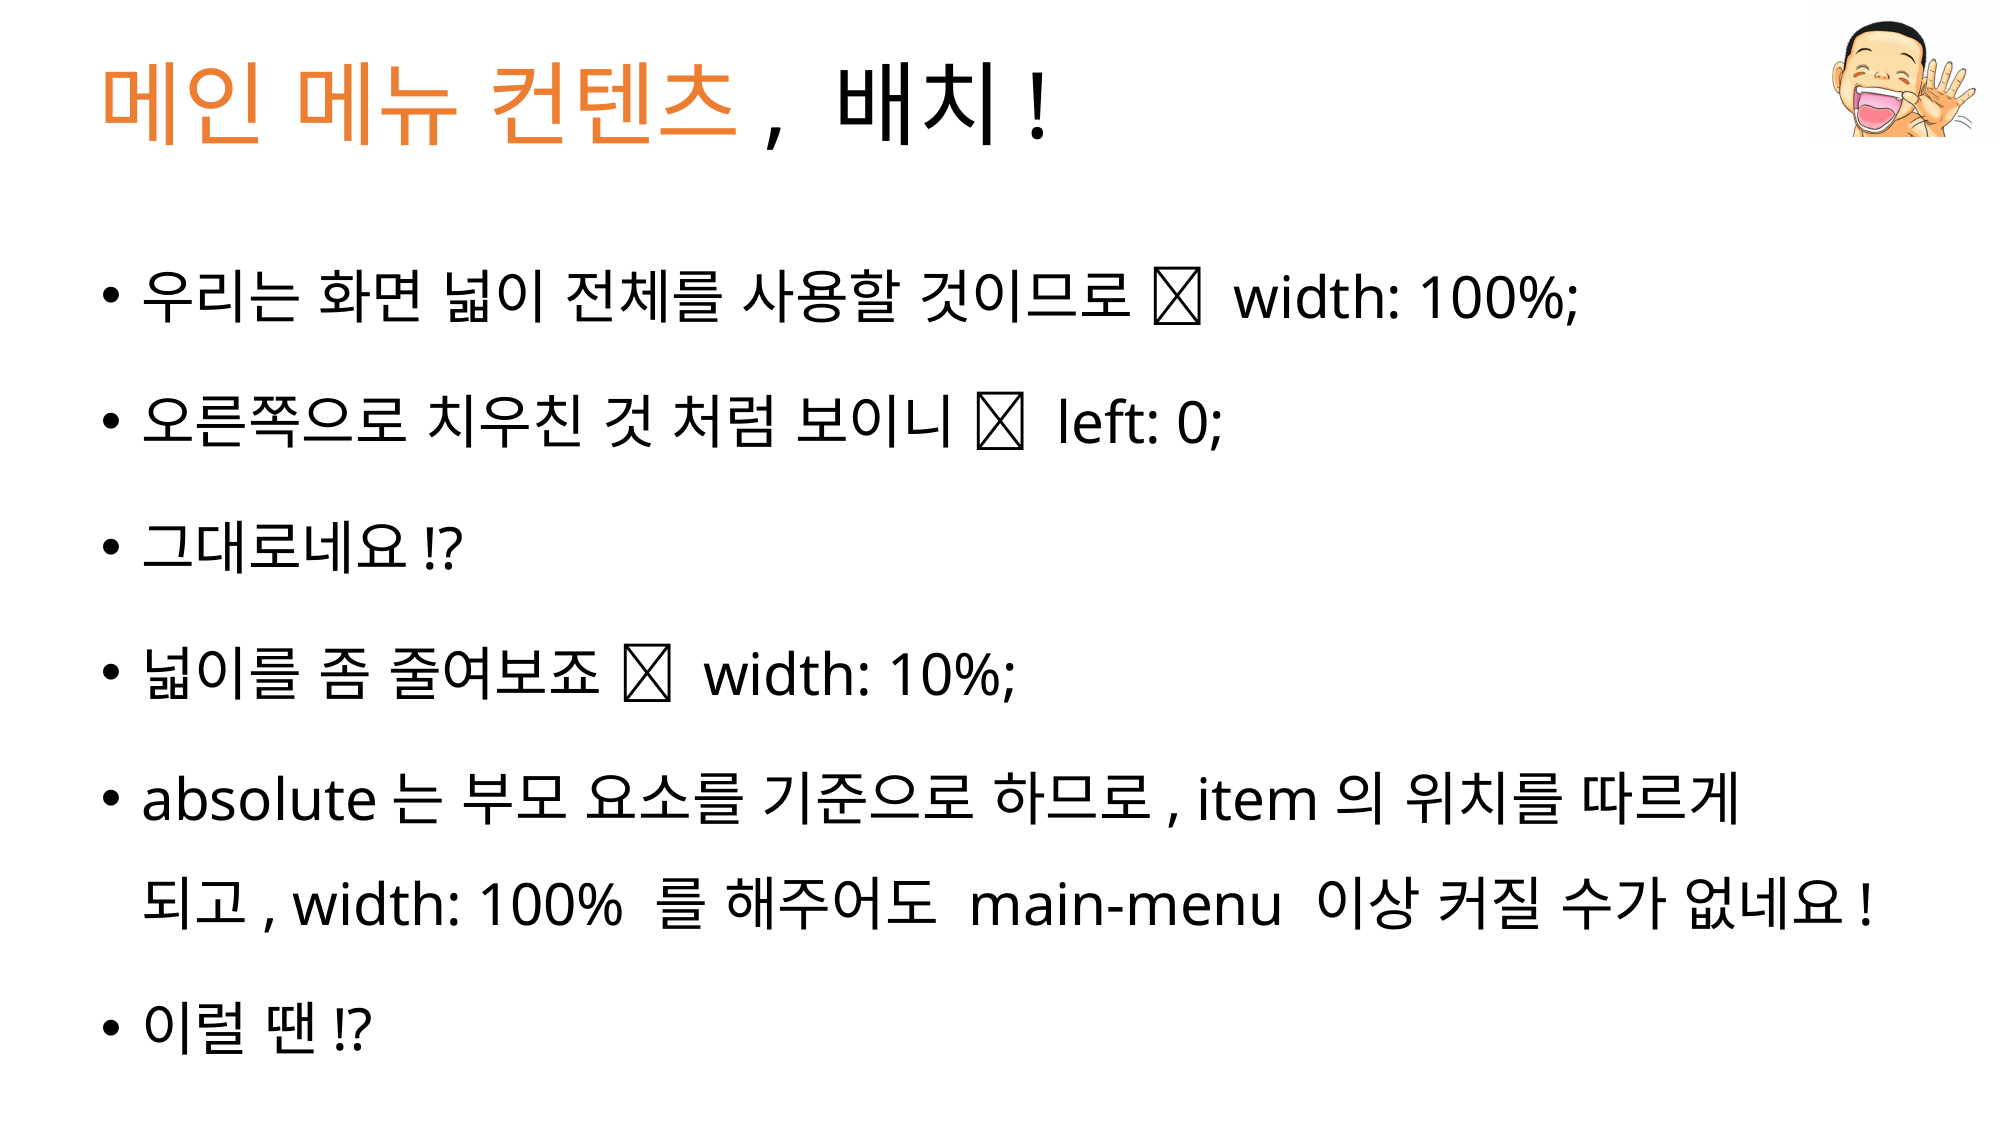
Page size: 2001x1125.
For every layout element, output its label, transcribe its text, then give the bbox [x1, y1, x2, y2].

title 메인 메뉴 컨텐츠, 배치! [83, 0, 1931, 218]
list 우리는 화면 넓이 전체를 사용할 것이므로  width: 100%; 오른쪽으로 치우친 것 처럼 보이니  left: 0; 그대로네요!? 넓이를 좀 줄여보죠  width: 10%; absolute는 부모 요소를 기준으로 하므로, item의 위치를 따르게 되고, width: 100% 를 해주어도 main-menu 이상 커질 수가 없네요! 이럴 땐!? [85, 217, 1863, 1077]
picture [1931, 0, 2000, 137]
